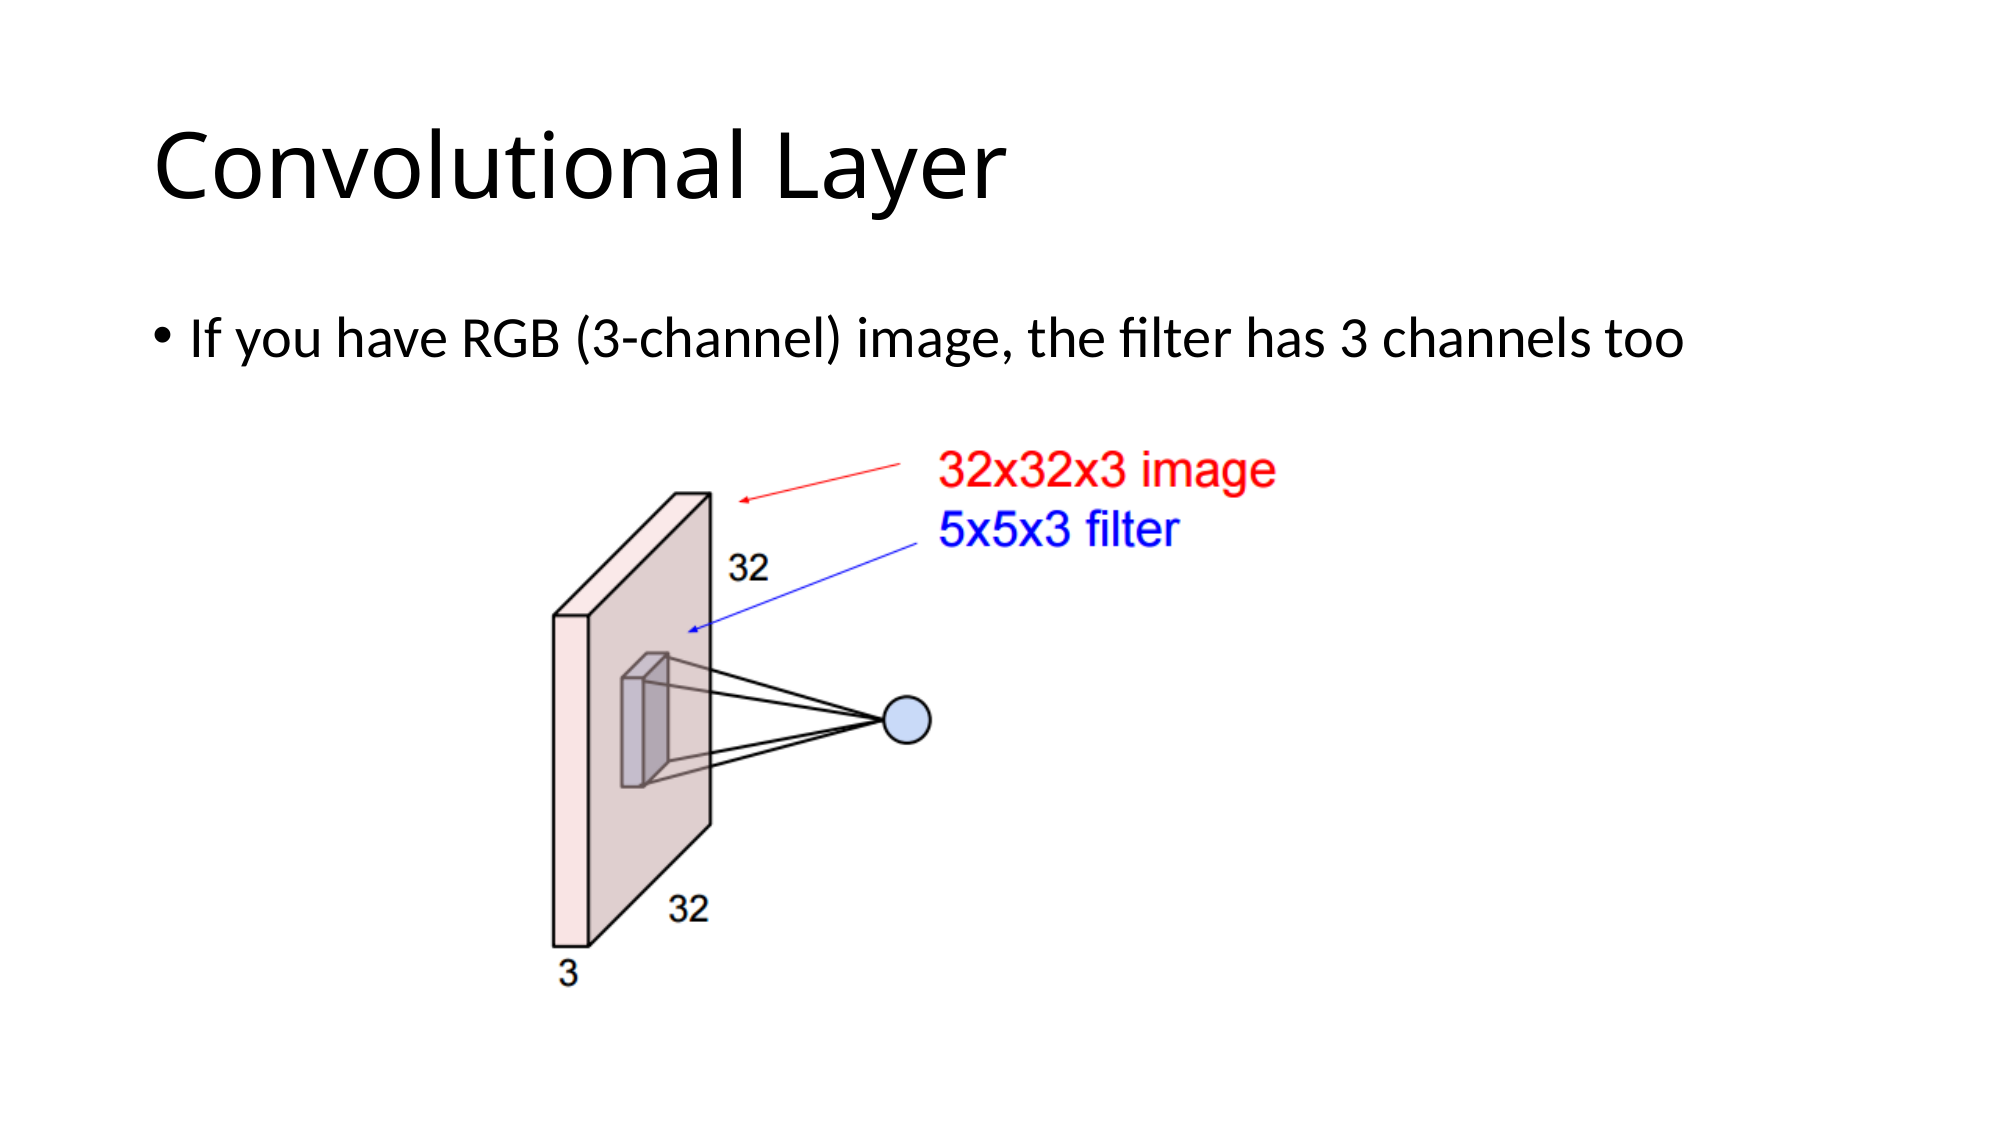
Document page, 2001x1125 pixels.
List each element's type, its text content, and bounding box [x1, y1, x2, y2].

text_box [532, 405, 1306, 1024]
title Convolutional Layer [137, 59, 1863, 278]
list If you have RGB (3-channel) image, the filter has 3 channels too [137, 299, 1863, 1014]
